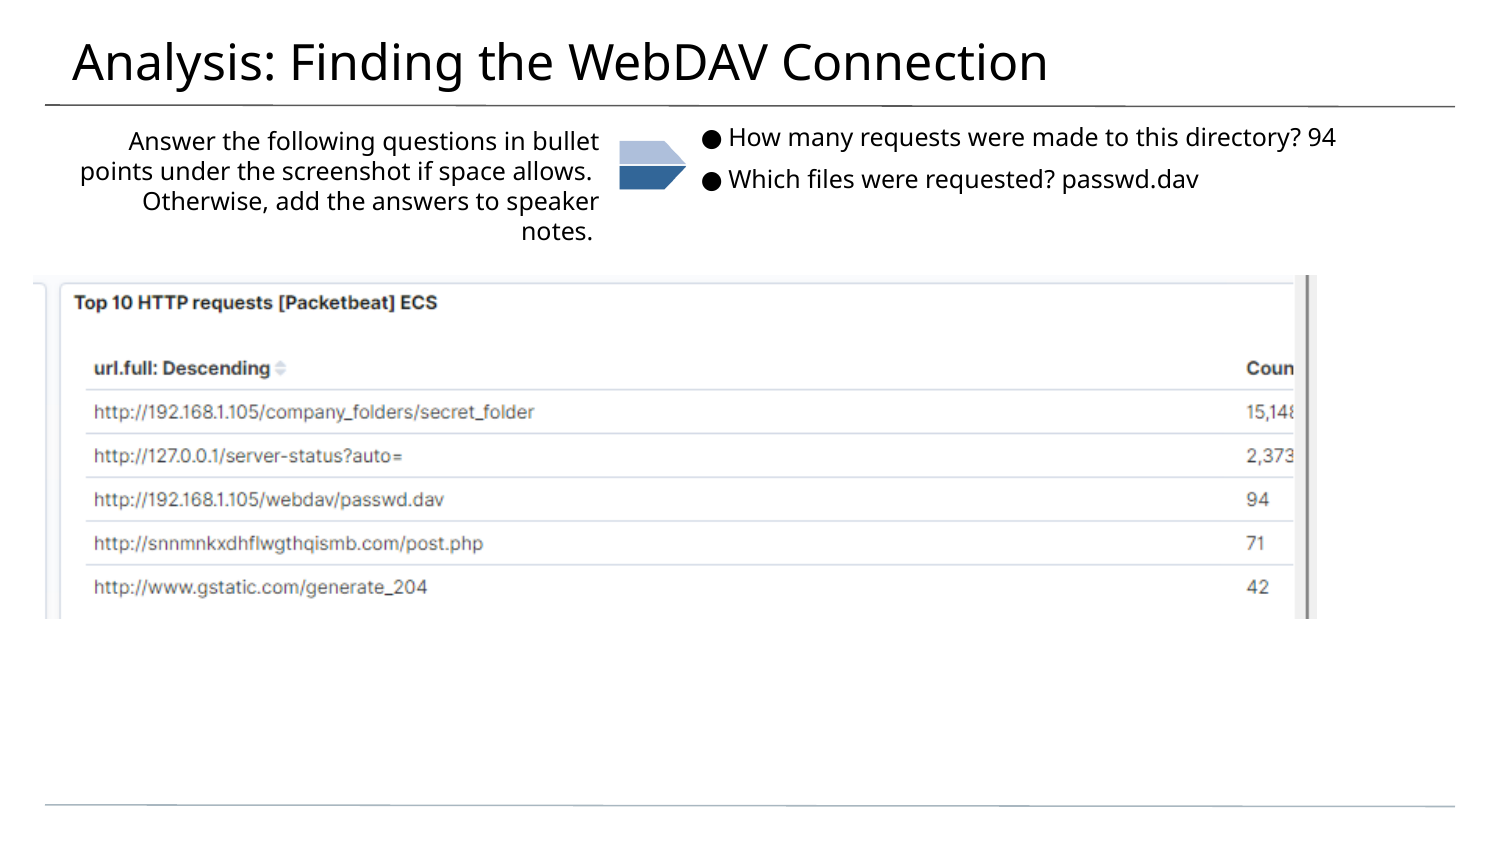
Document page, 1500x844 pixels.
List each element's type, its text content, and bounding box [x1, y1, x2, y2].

title Analysis: Finding the WebDAV Connection [0, 0, 1500, 88]
subtitle Answer the following questions in bullet points under the screenshot if space allows. Otherwise, add the answers to speaker notes. [0, 110, 675, 320]
list How many requests were made to this directory? 94 Which files were requested? passwd.dav [600, 121, 1500, 281]
picture [33, 274, 1317, 620]
picture [616, 136, 687, 192]
